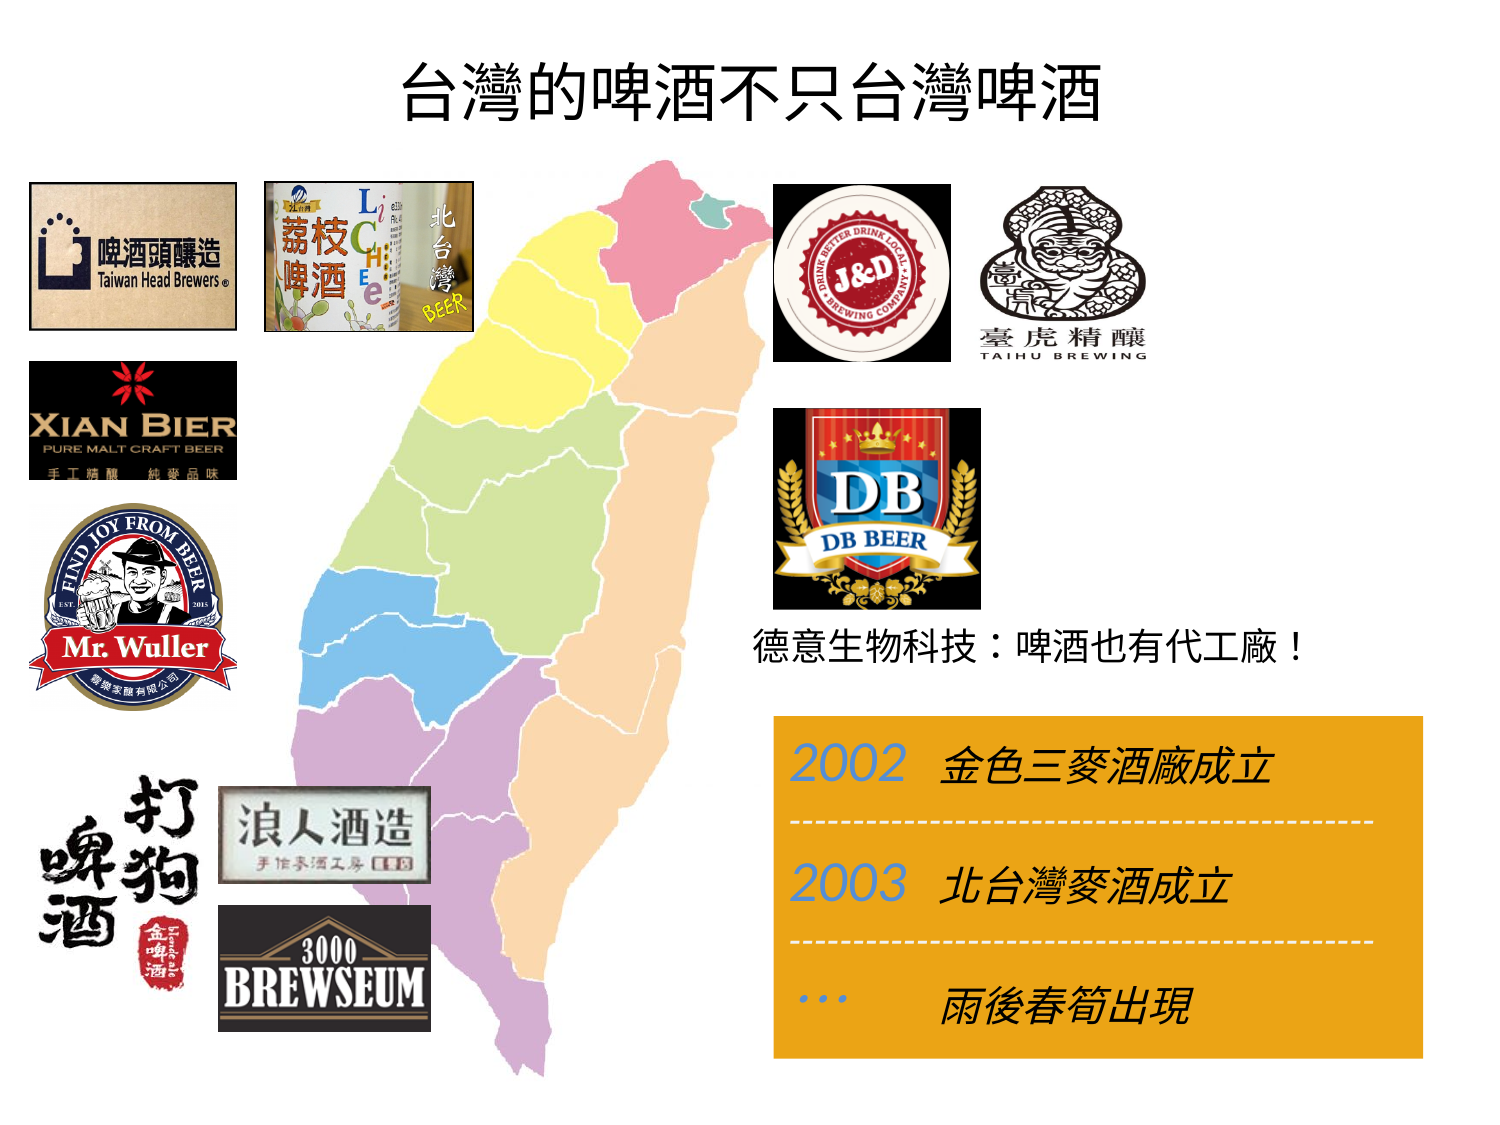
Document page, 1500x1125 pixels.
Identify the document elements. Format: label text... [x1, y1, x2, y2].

picture [29, 182, 237, 331]
text_box 2002 金色三麥酒廠成立 ---------------------------------------------- 2003 北台灣麥酒成立 ---------------------------------------------- … 雨後春筍出現 [814, 714, 1425, 1061]
picture [29, 361, 237, 480]
text_box 德意生物科技：啤酒也有代工廠！ [814, 608, 1437, 683]
picture [29, 762, 208, 1000]
picture [974, 184, 1152, 362]
title 台灣的啤酒不只台灣啤酒 [75, 45, 1425, 138]
picture [218, 148, 981, 1095]
picture [29, 503, 237, 711]
